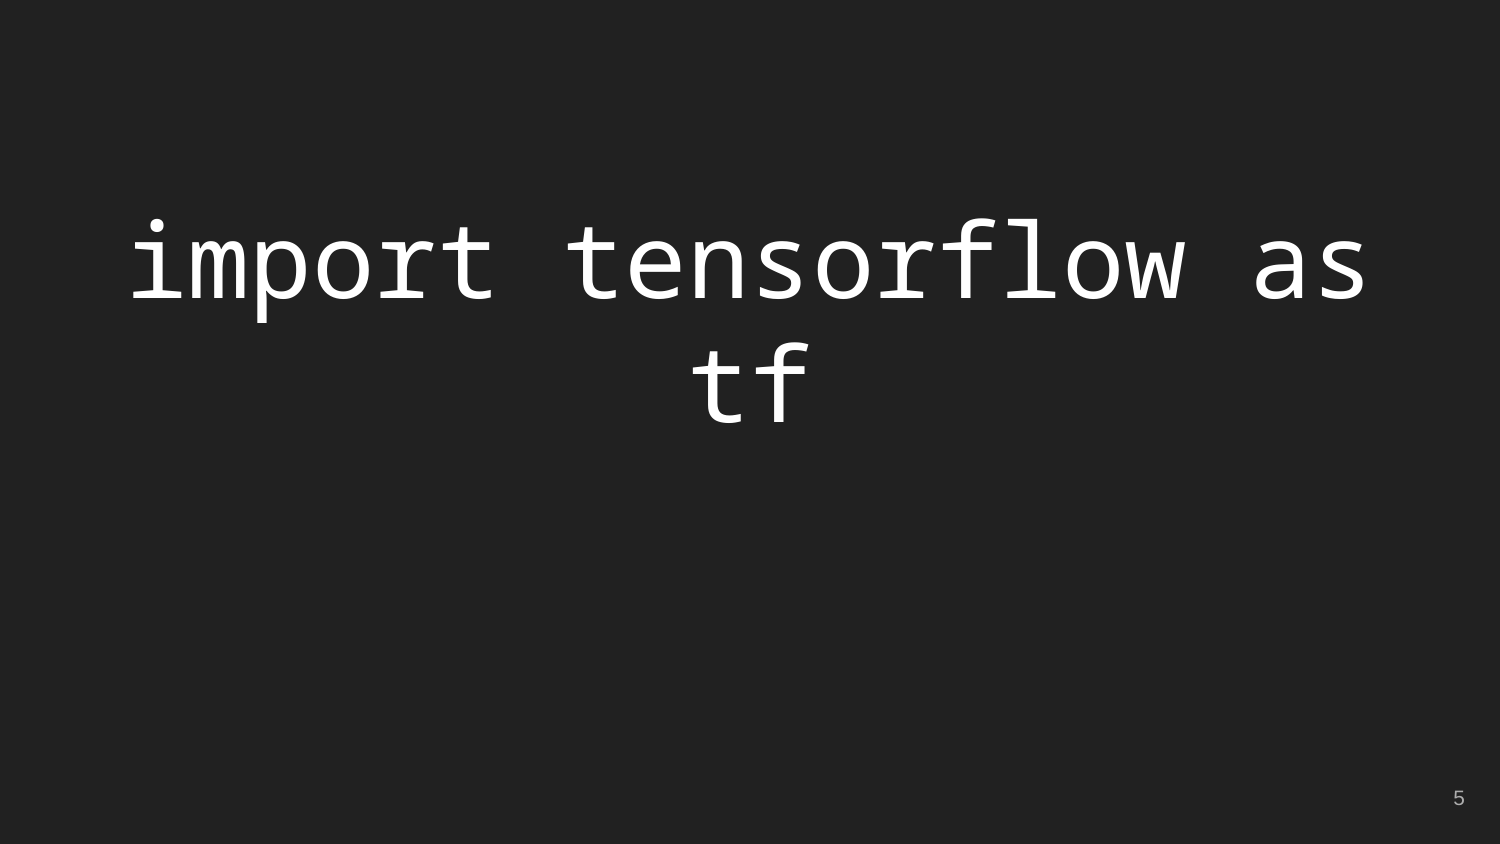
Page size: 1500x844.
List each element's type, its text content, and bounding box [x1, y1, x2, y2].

title import tensorflow as tf [51, 122, 1449, 459]
slide_number 5 [1389, 764, 1480, 830]
